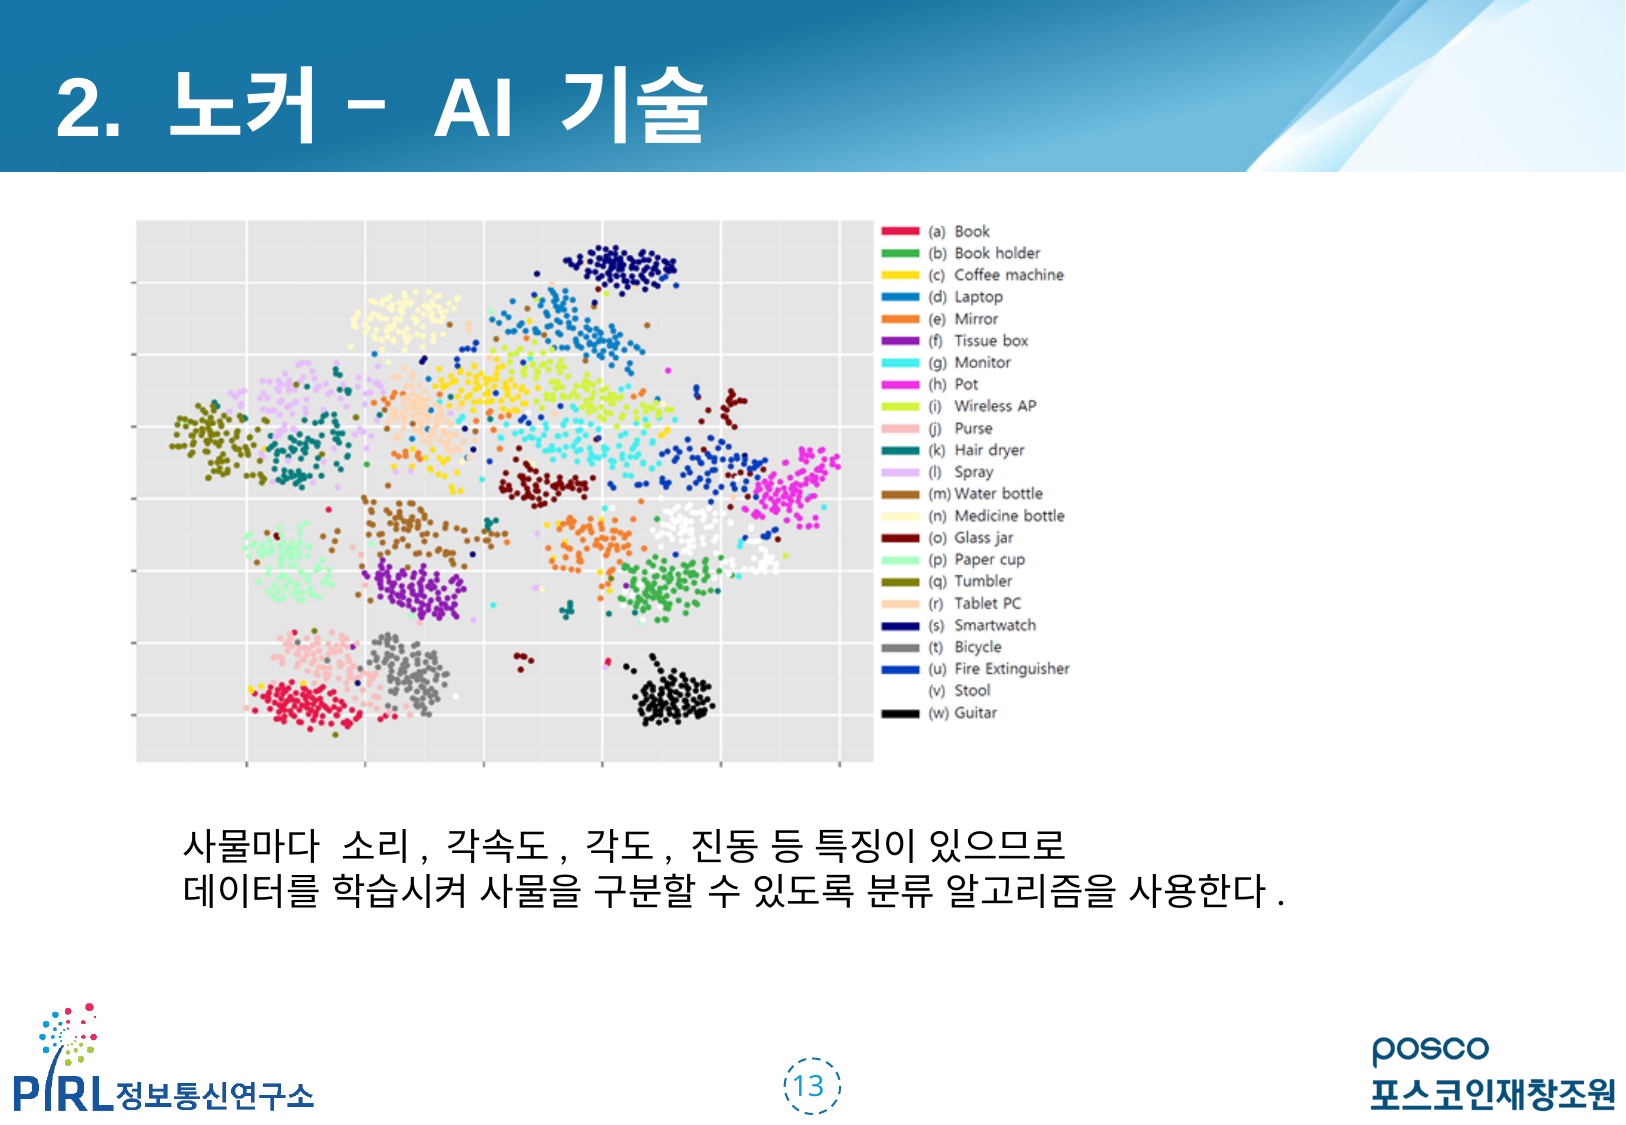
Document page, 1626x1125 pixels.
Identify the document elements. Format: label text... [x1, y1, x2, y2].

picture [11, 999, 318, 1114]
picture [0, 0, 1625, 172]
picture [1365, 1034, 1619, 1114]
picture [129, 217, 1081, 775]
text_box 2. 노커 – AI 기술 [40, 0, 1048, 161]
text_box 사물마다 소리, 각속도, 각도, 진동 등 특징이 있으므로 데이터를 학습시켜 사물을 구분할 수 있도록 분류 알고리즘을 사용한다. [168, 815, 1414, 921]
